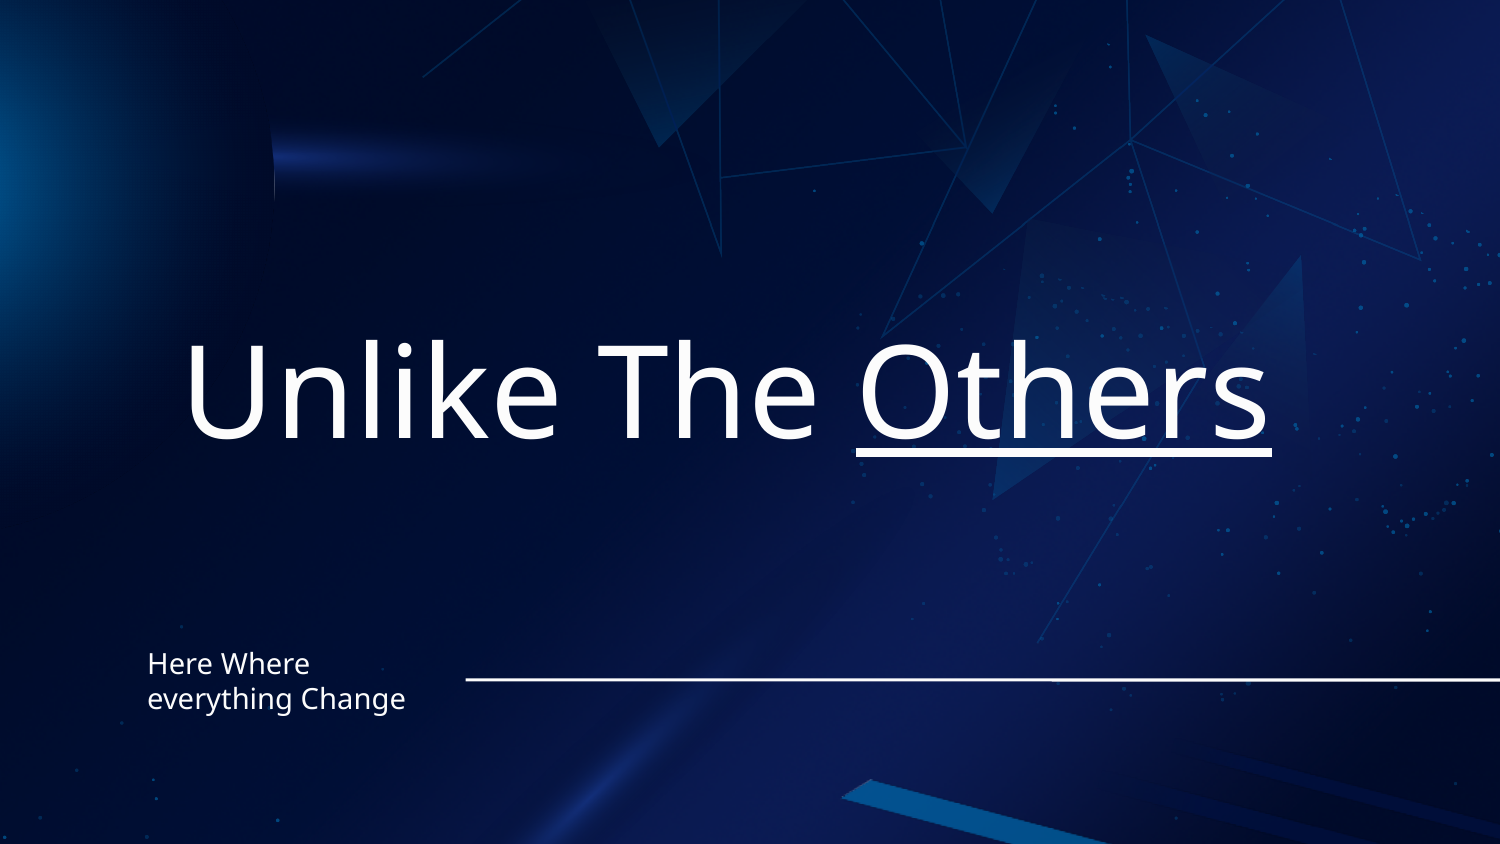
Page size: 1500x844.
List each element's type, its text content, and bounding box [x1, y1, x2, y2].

title Unlike The Others [165, 265, 1306, 509]
subtitle Here Where everything Change [131, 630, 466, 730]
picture [0, 0, 1500, 844]
